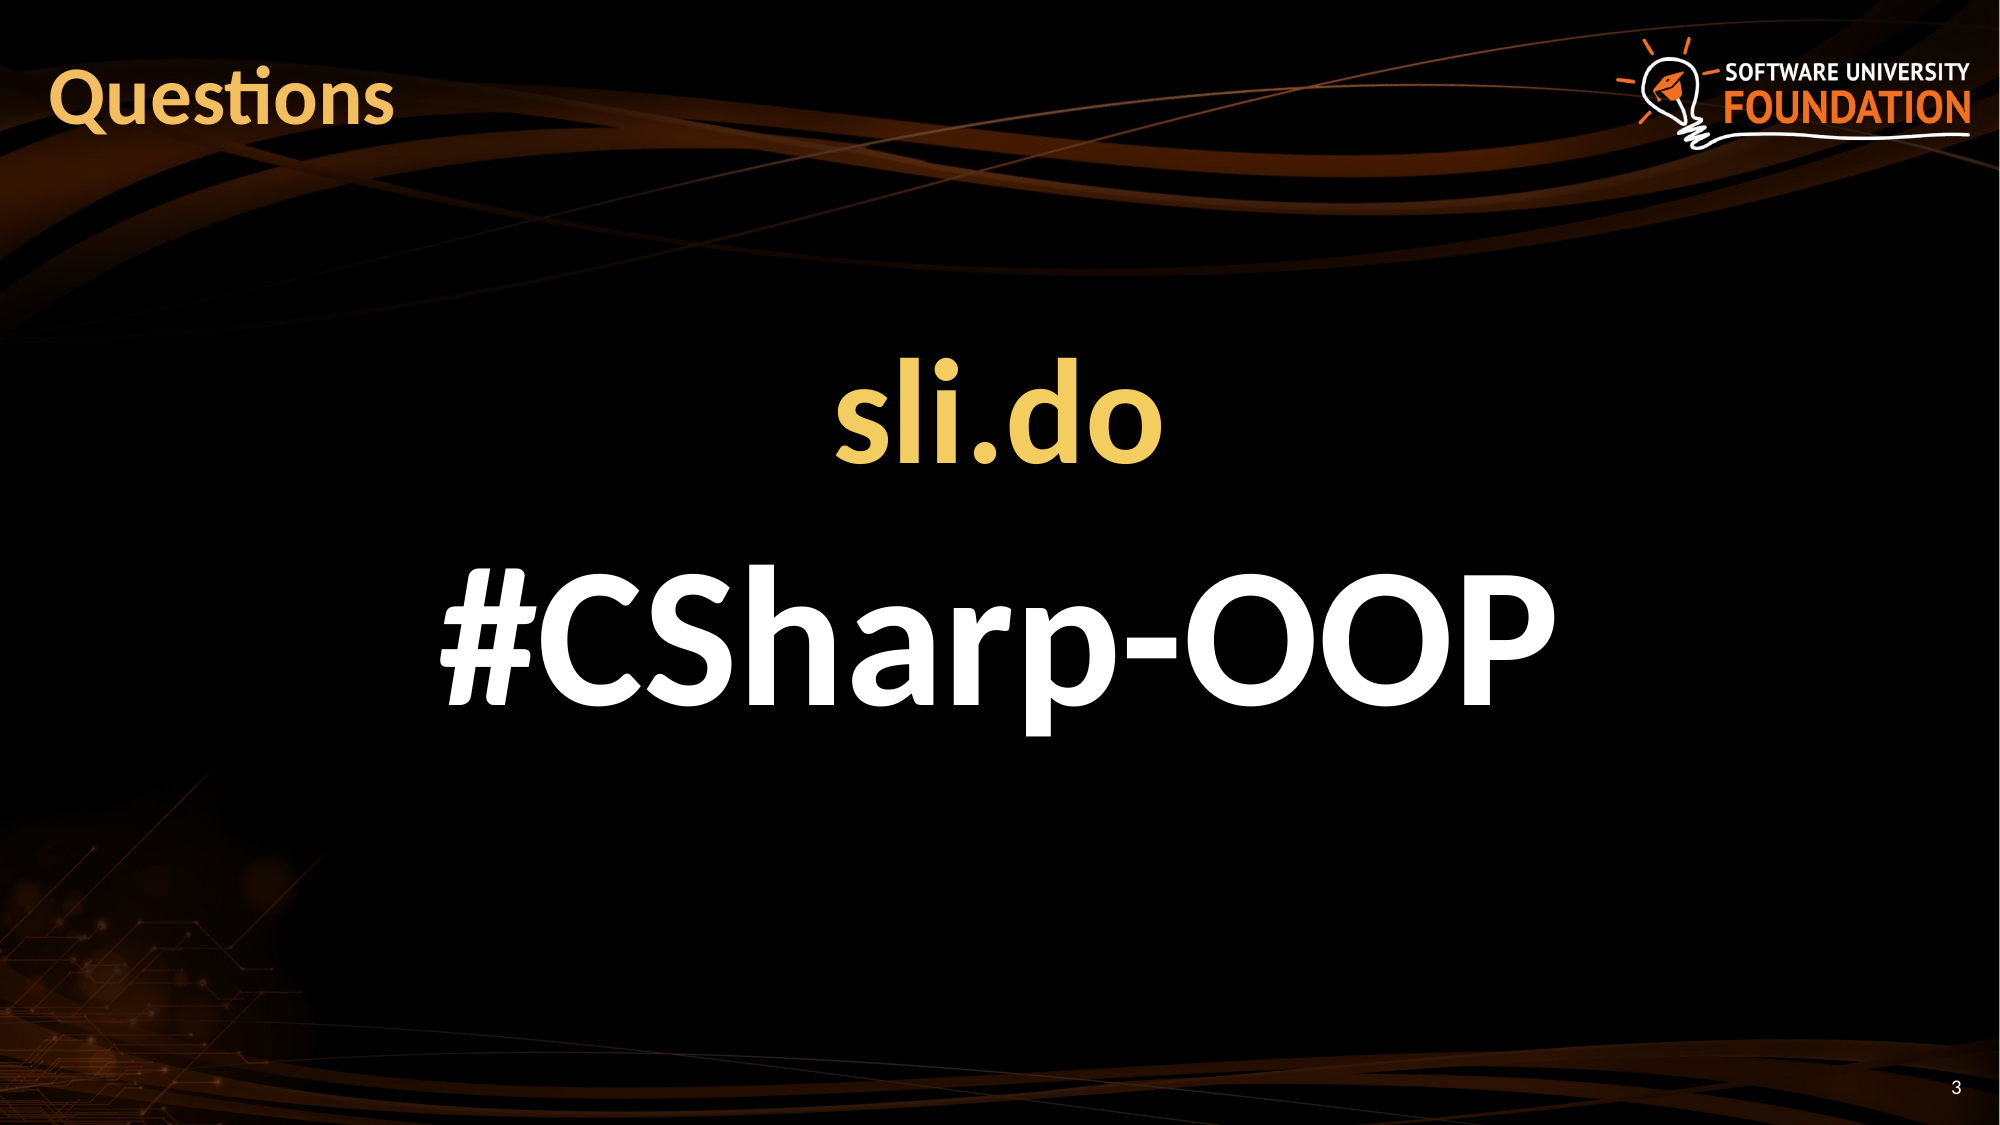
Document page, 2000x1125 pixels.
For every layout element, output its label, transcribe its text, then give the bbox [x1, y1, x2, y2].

slide_number 3 [1897, 1071, 1968, 1103]
picture [0, 0, 2000, 1125]
title Questions [30, 6, 1602, 189]
list sli.do #CSharp-OOP [31, 188, 1968, 1071]
